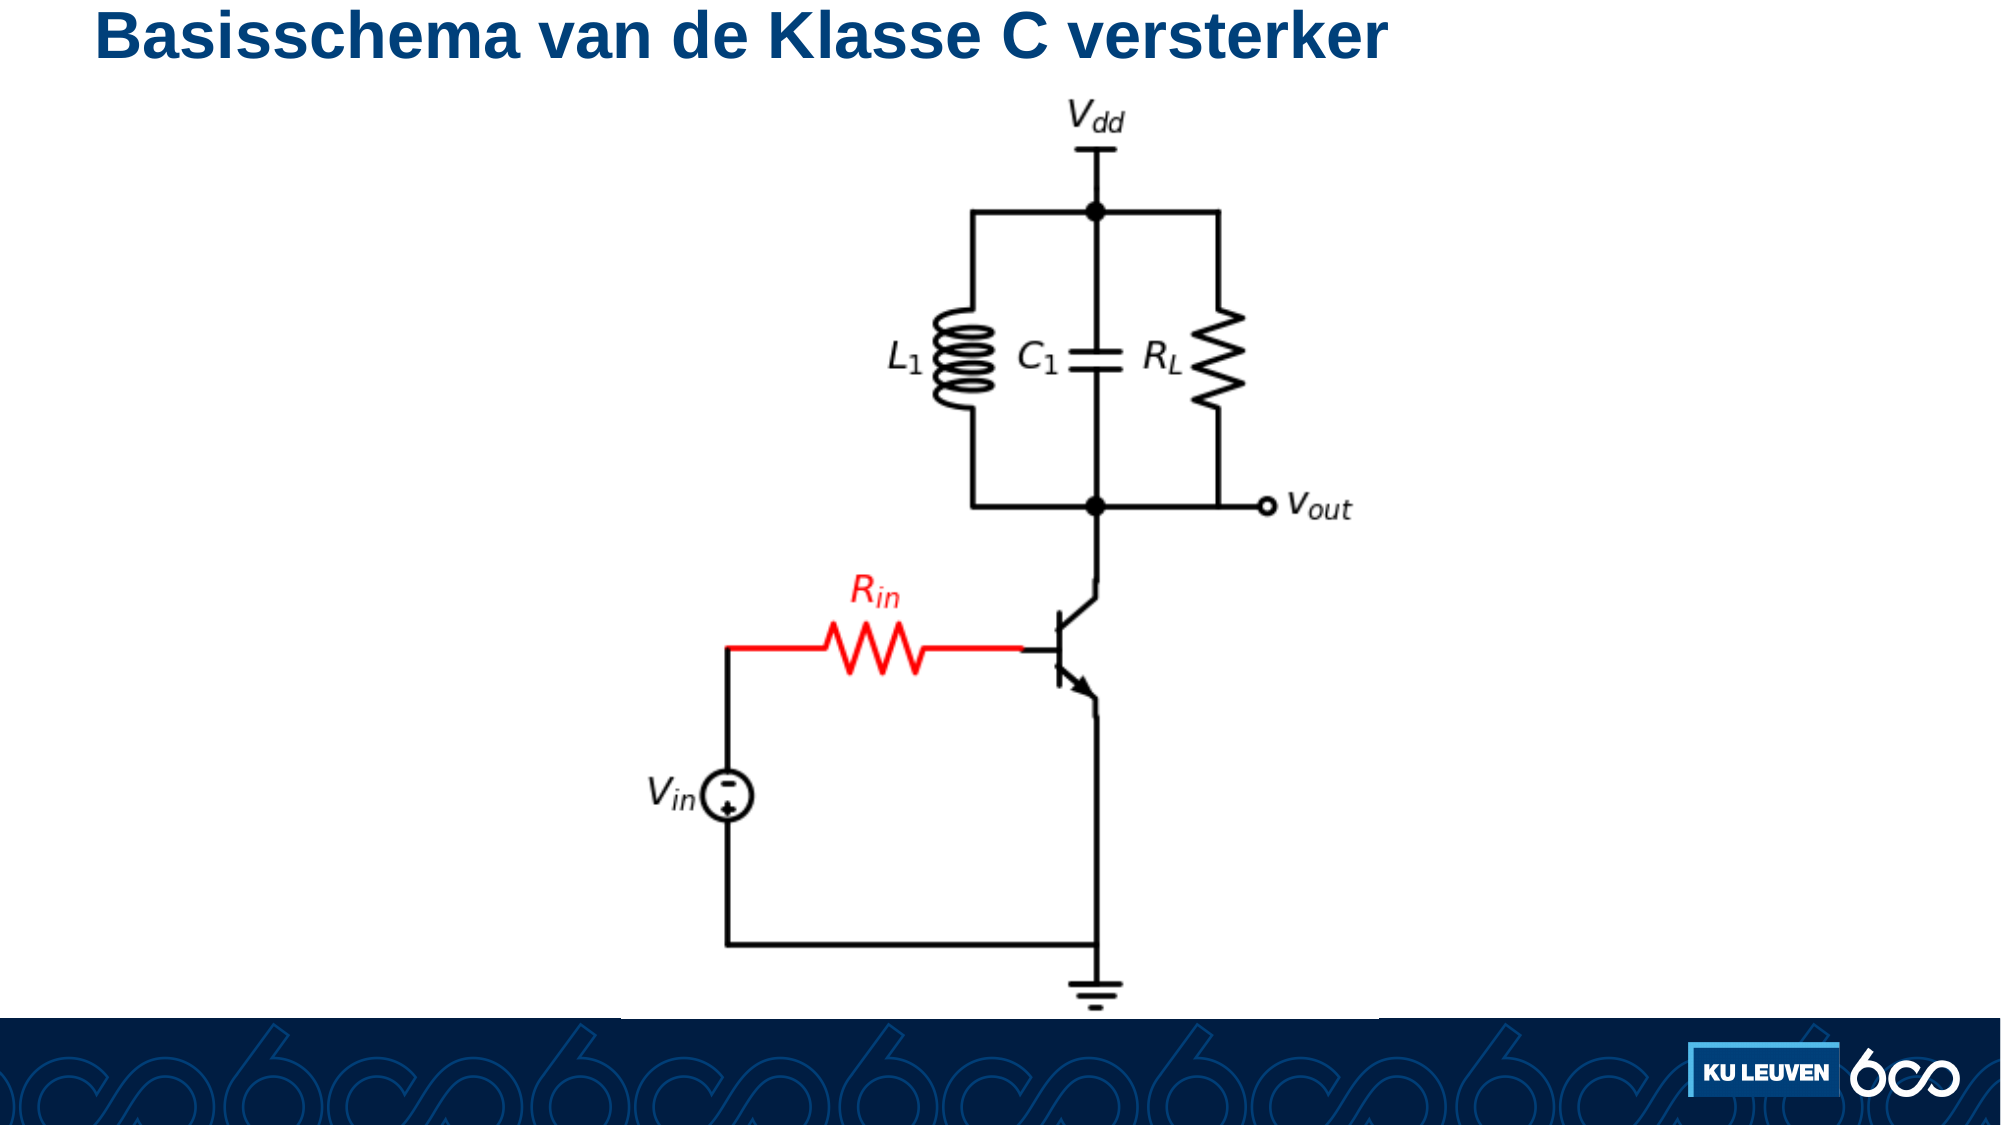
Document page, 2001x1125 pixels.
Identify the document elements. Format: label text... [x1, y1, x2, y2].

title Basisschema van de Klasse C versterker [94, 0, 1906, 108]
picture [0, 88, 2001, 1125]
